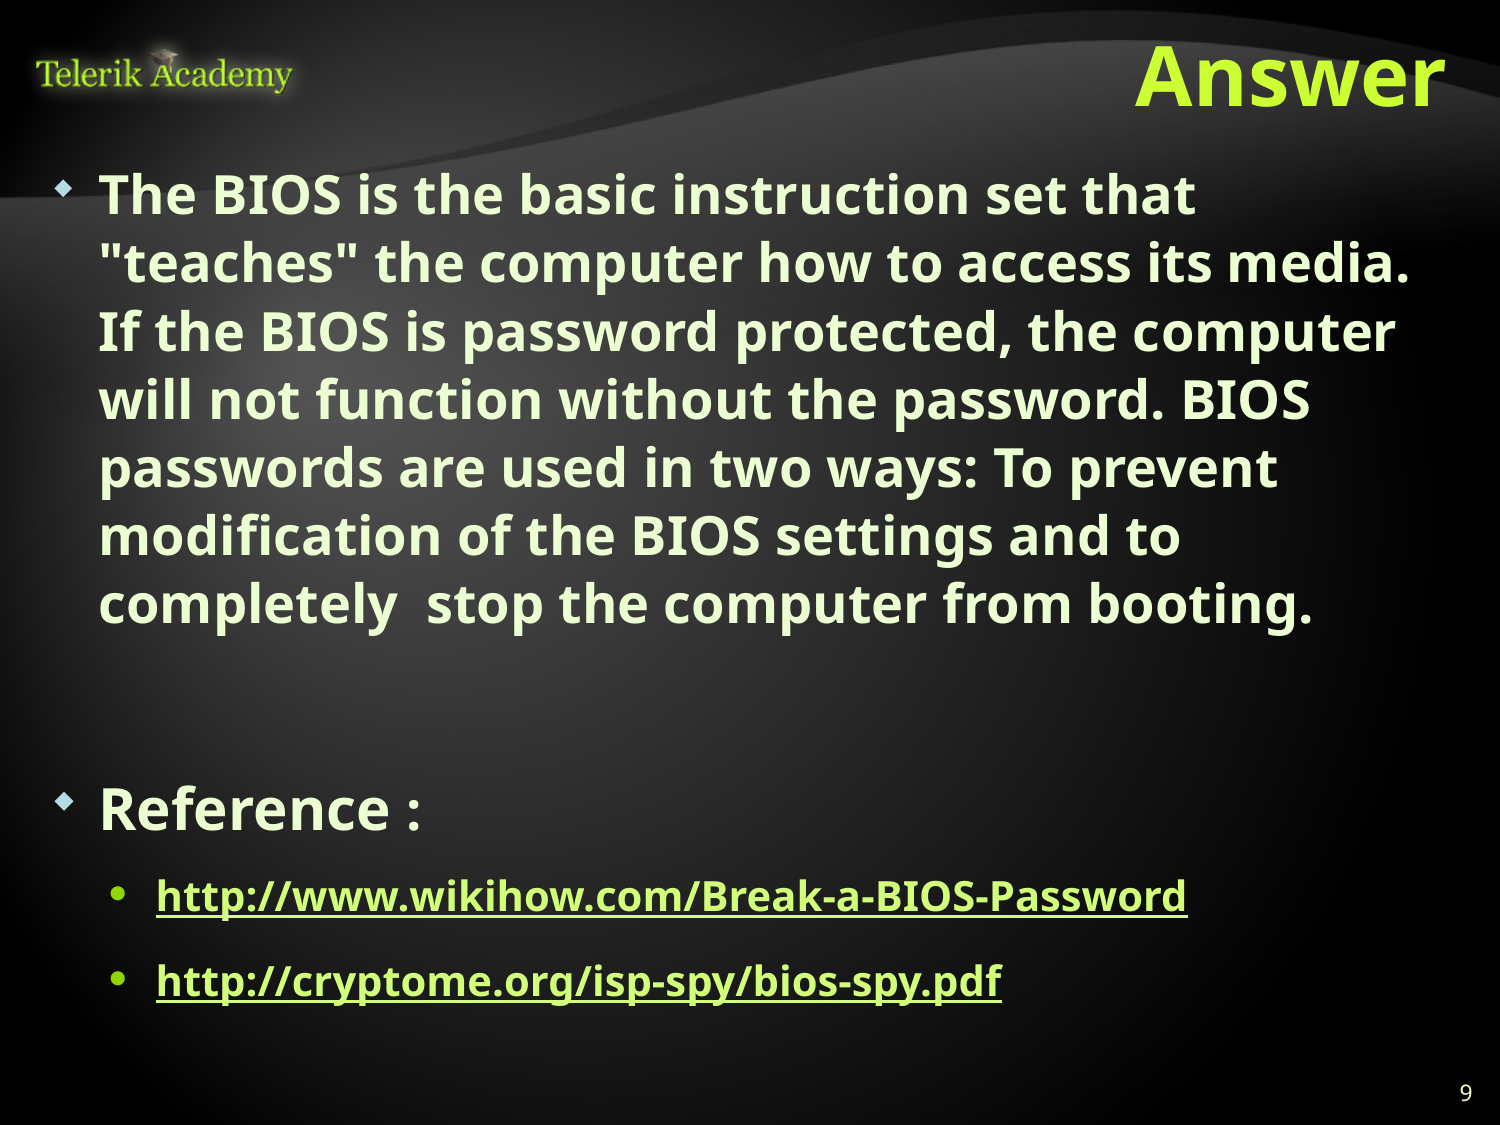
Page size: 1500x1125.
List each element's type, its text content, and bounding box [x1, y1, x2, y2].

picture [0, 0, 1500, 1125]
list The BIOS is the basic instruction set that "teaches" the computer how to access its media. If the BIOS is password protected, the computer will not function without the password. BIOS passwords are used in two ways: To prevent modification of the BIOS settings and to completely stop the computer from booting. Reference : http://www.wikihow.com/Break-a-BIOS-Password http://cryptome.org/isp-spy/bios-spy.pdf [37, 149, 1463, 1100]
slide_number 9 [1412, 1074, 1488, 1113]
title Answer [300, 12, 1463, 149]
